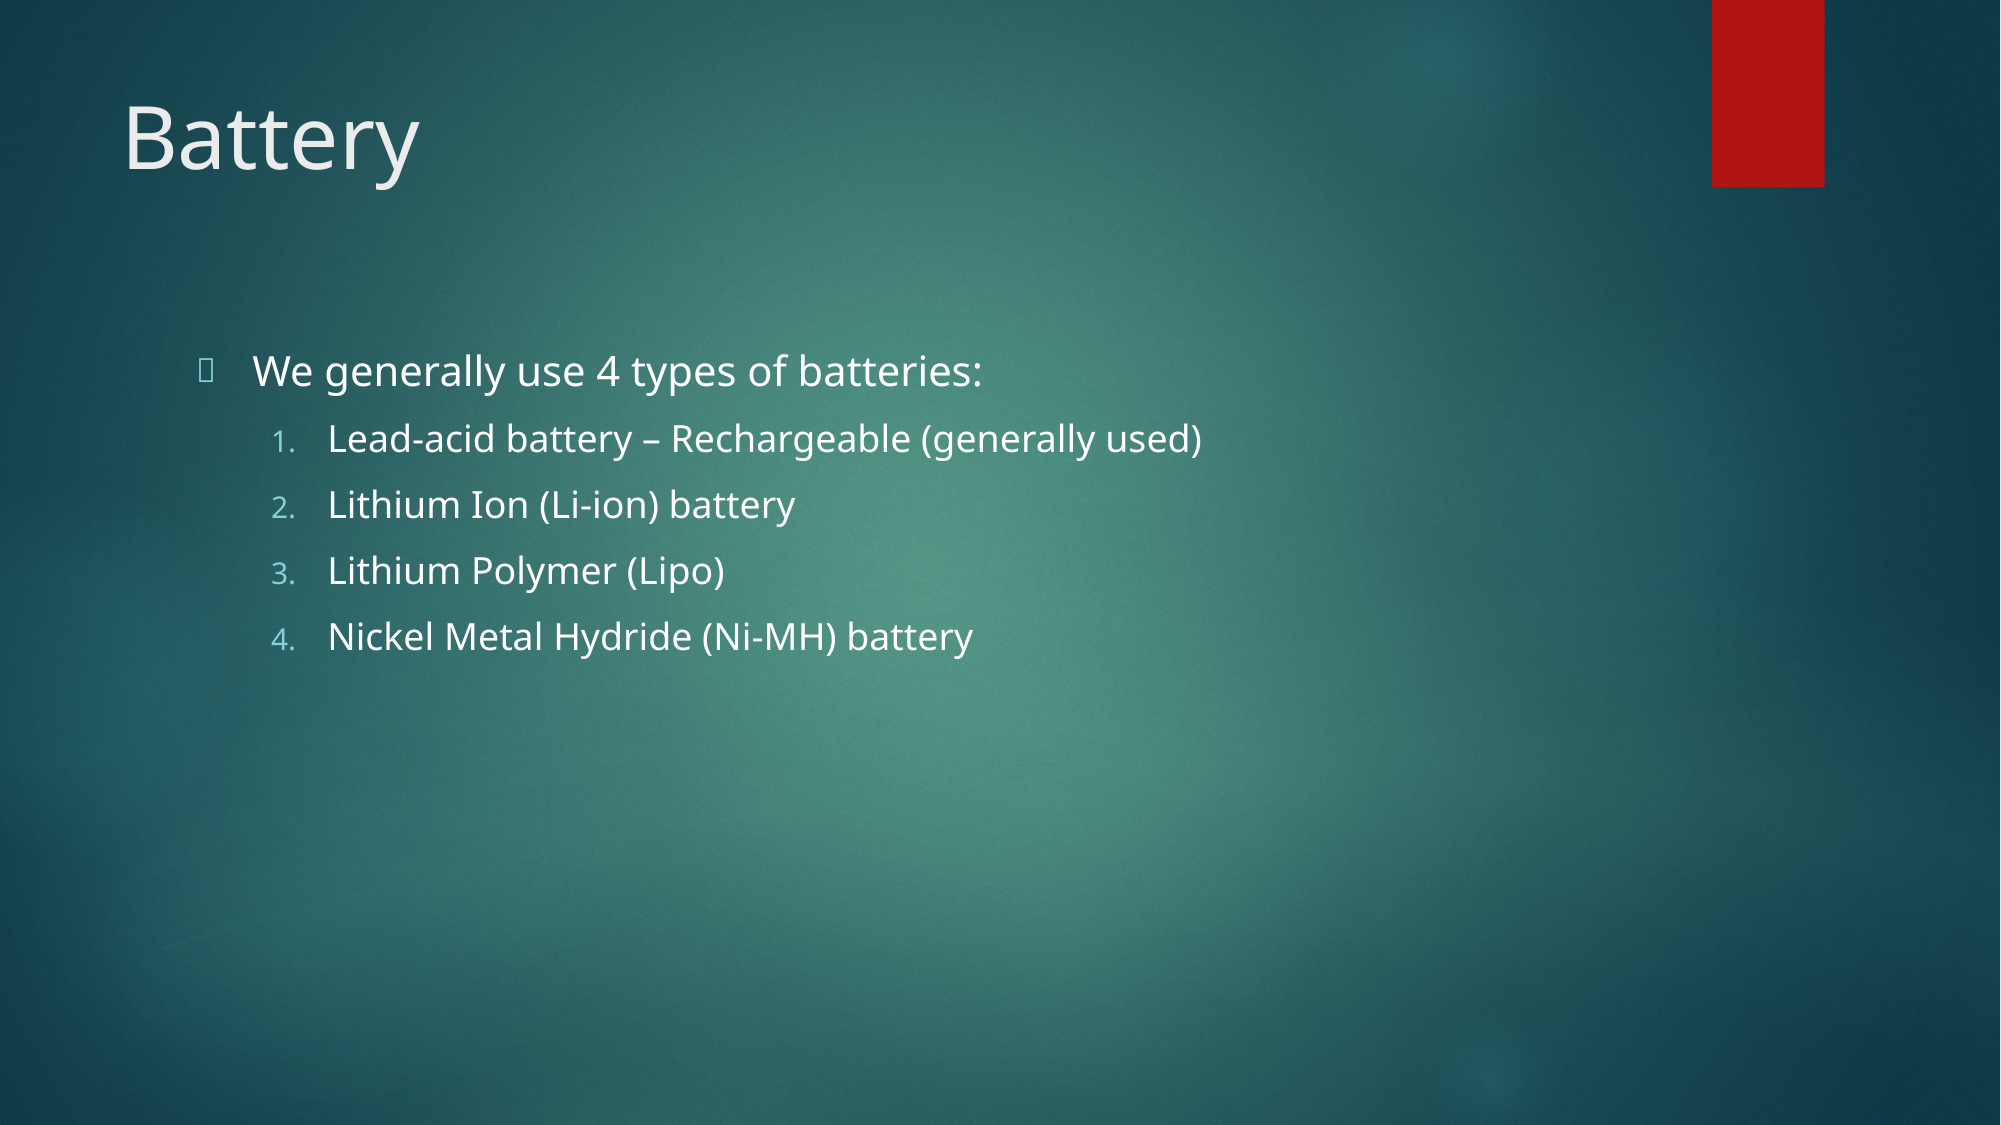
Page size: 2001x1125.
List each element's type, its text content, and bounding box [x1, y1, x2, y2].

list We generally use 4 types of batteries: Lead-acid battery – Rechargeable (generally used) Lithium Ion (Li-ion) battery Lithium Polymer (Lipo) Nickel Metal Hydride (Ni-MH) battery [181, 336, 1649, 1025]
title Battery [106, 74, 1649, 304]
picture [0, 0, 2001, 1125]
